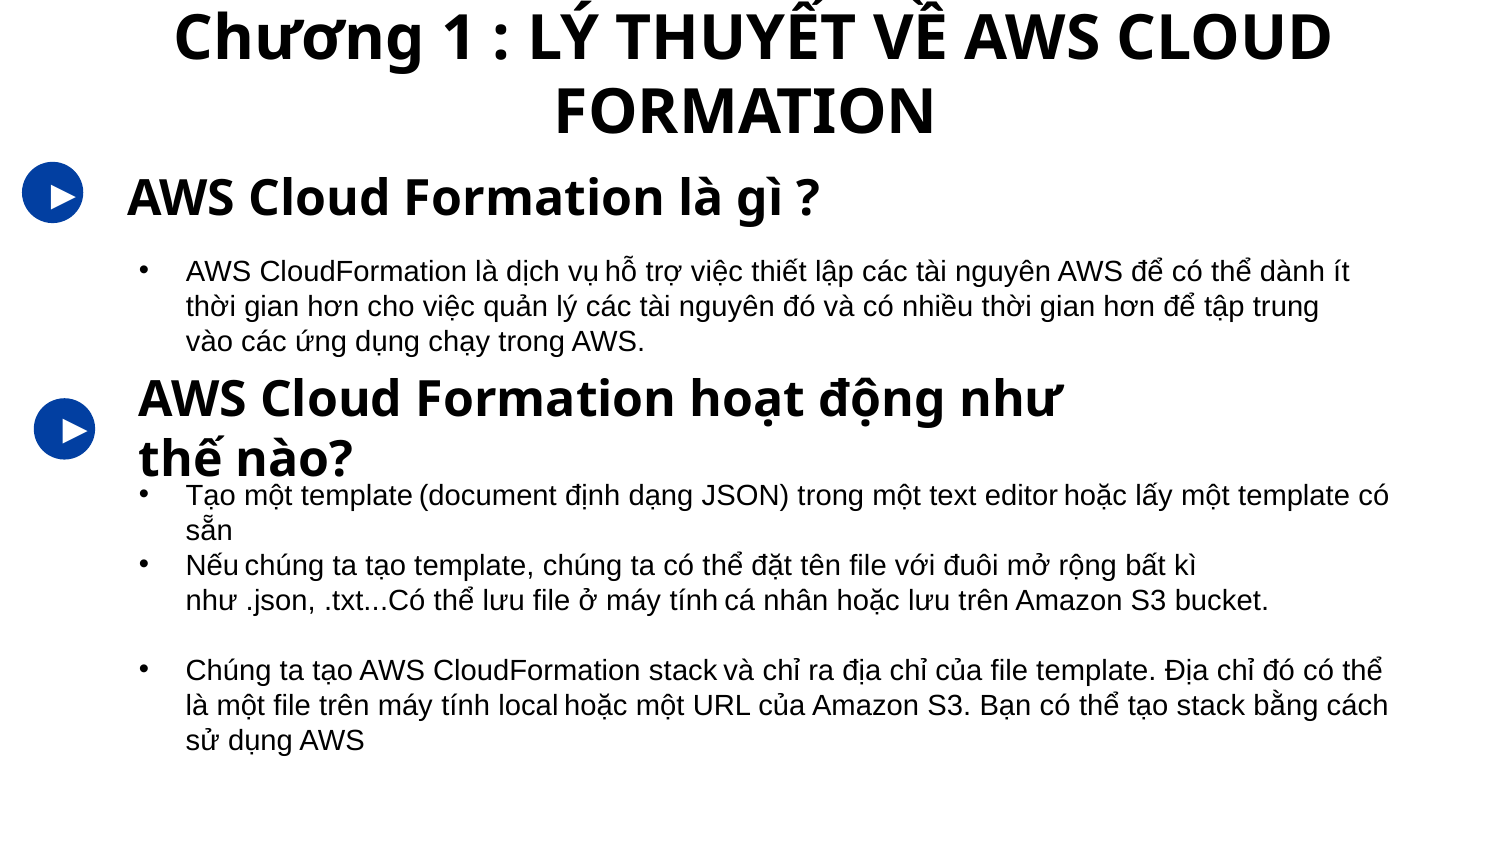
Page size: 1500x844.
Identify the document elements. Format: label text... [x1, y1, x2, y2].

text_box [29, 174, 80, 221]
text_box [90, 411, 96, 446]
text_box [44, 452, 85, 460]
text_box [48, 398, 81, 403]
text_box ► [27, 169, 78, 216]
text_box AWS CloudFormation là dịch vụ hỗ trợ việc thiết lập các tài nguyên AWS để có thể dành ít thời gian hơn cho việc quản lý các tài nguyên đó và có nhiều thời gian hơn để tập trung vào các ứng dụng chạy trong AWS. [124, 244, 1376, 365]
text_box Tạo một template (document định dạng JSON) trong một text editor hoặc lấy một template có sẵn Nếu chúng ta tạo template, chúng ta có thể đặt tên file với đuôi mở rộng bất kì như .json, .txt...Có thể lưu file ở máy tính cá nhân hoặc lưu trên Amazon S3 bucket. Chúng ta tạo AWS CloudFormation stack và chỉ ra địa chỉ của file template. Địa chỉ đó có thể là một file trên máy tính local hoặc một URL của Amazon S3. Bạn có thể tạo stack bằng cách sử dụng AWS [123, 469, 1412, 764]
text_box [80, 178, 84, 207]
text_box AWS Cloud Formation là gì ? [112, 167, 899, 224]
text_box ► [39, 403, 90, 450]
text_box [33, 161, 73, 169]
text_box AWS Cloud Formation hoạt động như thế nào? [123, 398, 1098, 456]
text_box [33, 411, 39, 446]
title Chương 1 : LÝ THUYẾT VỀ AWS CLOUD FORMATION [79, 32, 1430, 112]
text_box [21, 175, 27, 210]
